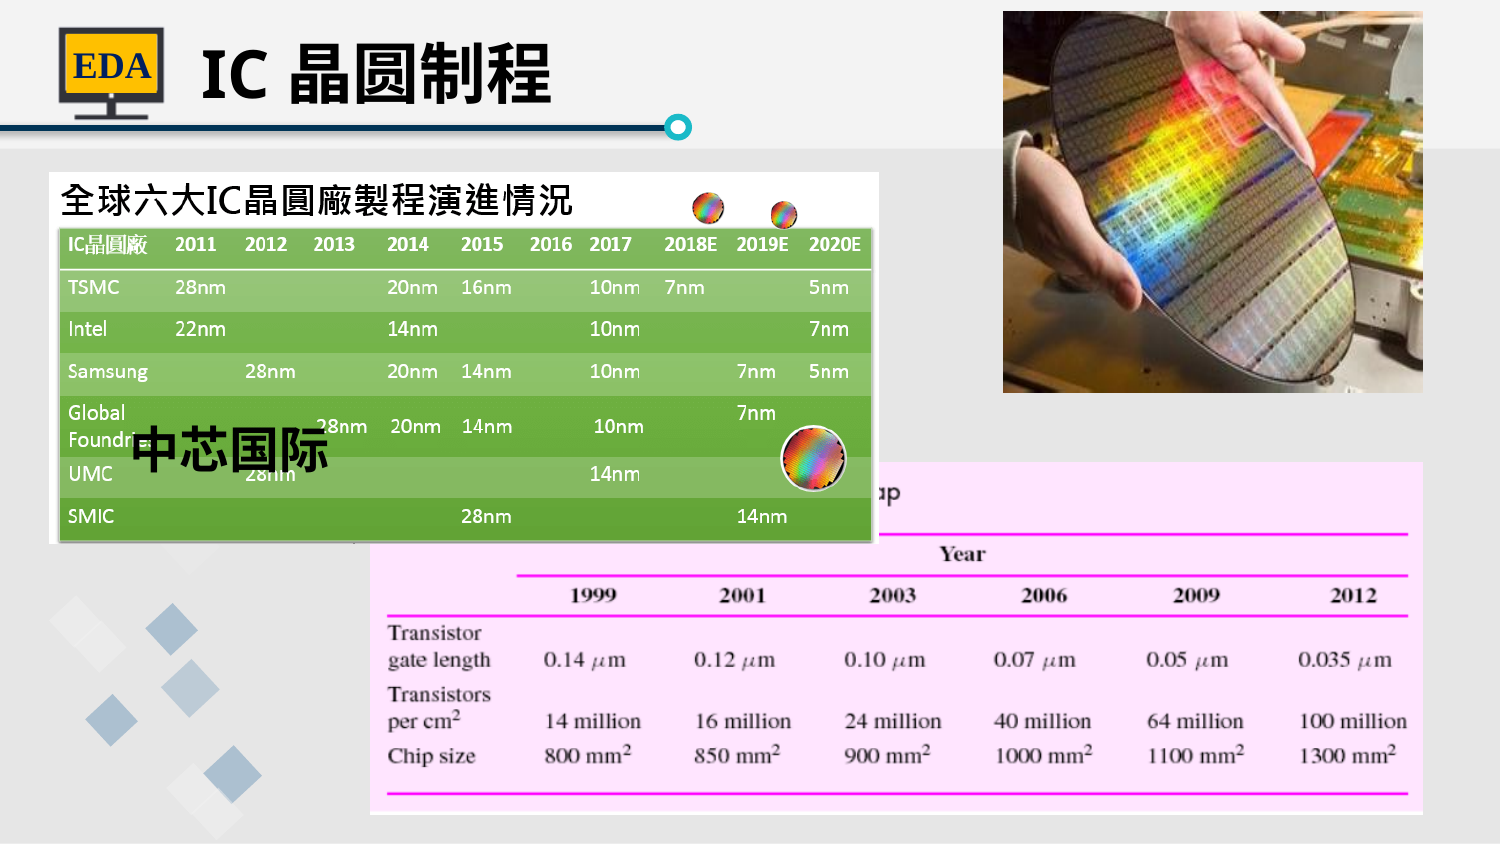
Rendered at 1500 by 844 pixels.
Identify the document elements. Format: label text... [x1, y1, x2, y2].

title IC晶圆制程 [186, 34, 634, 103]
picture [49, 172, 1423, 815]
picture [1003, 11, 1423, 393]
